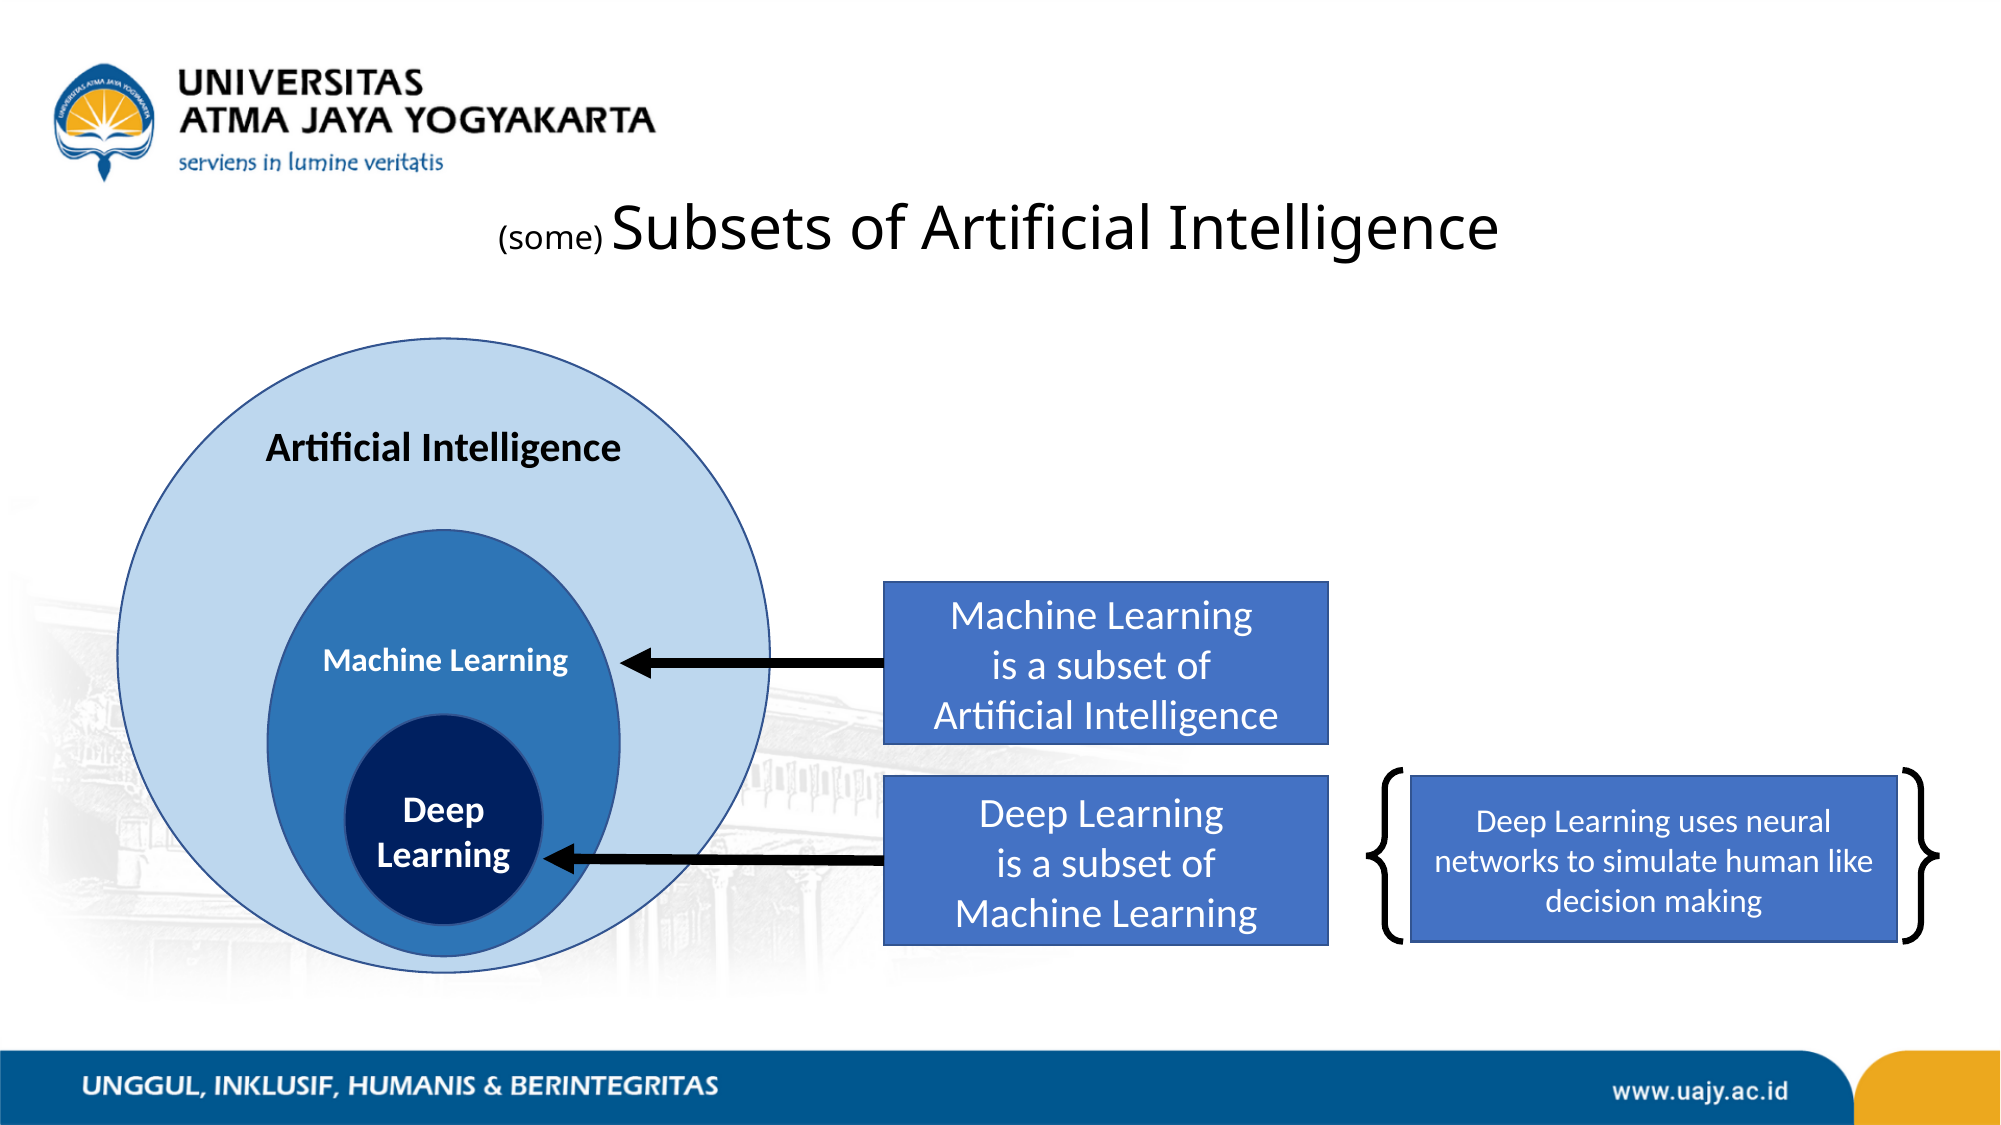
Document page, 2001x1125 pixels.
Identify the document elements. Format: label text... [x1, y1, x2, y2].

text_box Artifical [116, 415, 771, 974]
text_box [1366, 769, 1940, 943]
text_box Artifical [233, 337, 655, 412]
text_box Machine Learning [307, 630, 584, 686]
text_box Deep Learning is a subset of Machine Learning [883, 775, 1329, 946]
picture [0, 0, 2001, 1125]
text_box [363, 883, 525, 927]
text_box [351, 713, 536, 777]
title (some) Subsets of Artificial Intelligence [137, 189, 1863, 271]
text_box Deep Learning [344, 777, 543, 883]
text_box Machine Learning is a subset of Artificial Intelligence [883, 581, 1329, 745]
text_box Artificial Intelligence [229, 412, 658, 477]
text_box [266, 529, 621, 958]
